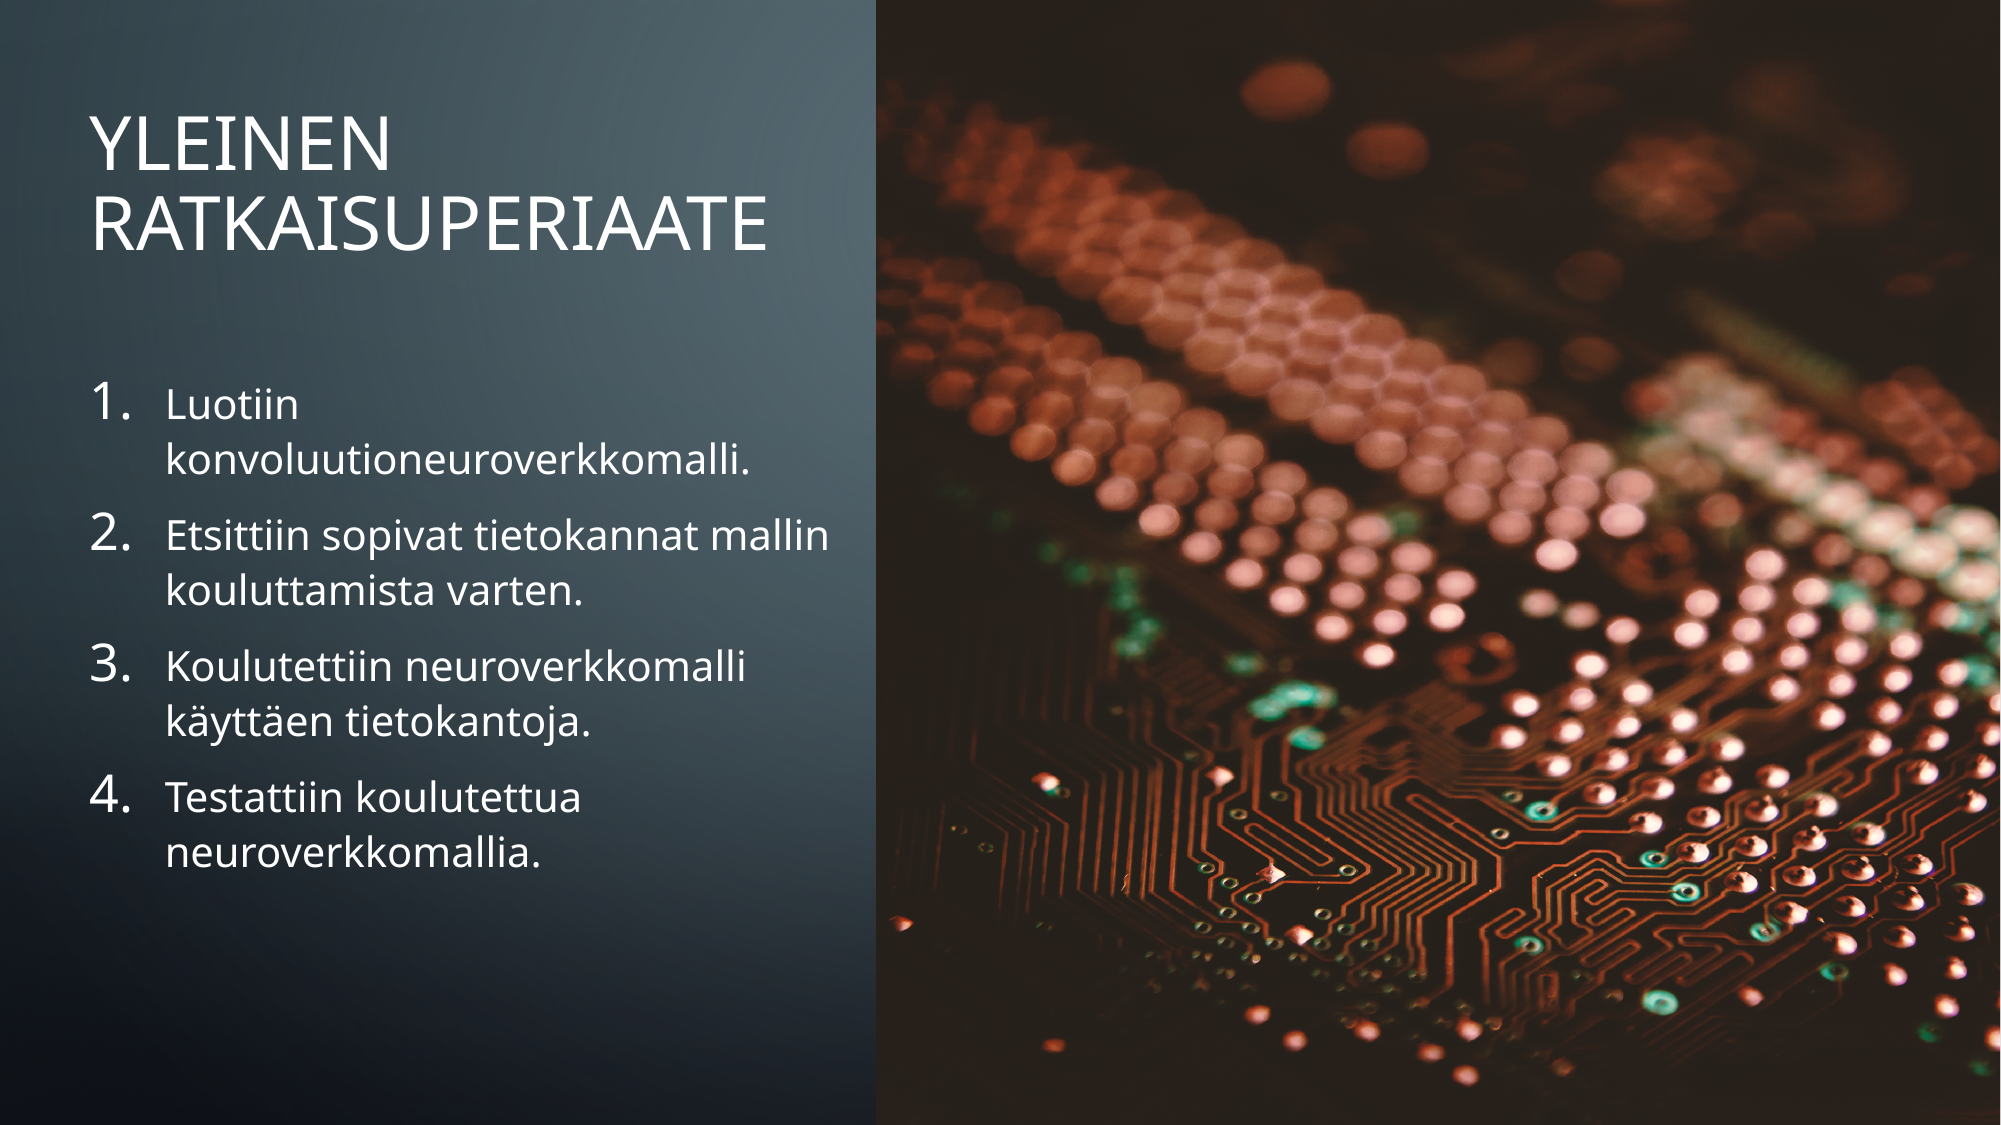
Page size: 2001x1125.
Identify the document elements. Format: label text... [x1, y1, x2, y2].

list Luotiin konvoluutioneuroverkkomalli. Etsittiin sopivat tietokannat mallin kouluttamista varten. Koulutettiin neuroverkkomalli käyttäen tietokantoja. Testattiin koulutettua neuroverkkomallia. [74, 365, 874, 947]
picture [874, 0, 2001, 1125]
title Yleinen ratkaisuperiaate [74, 64, 800, 308]
